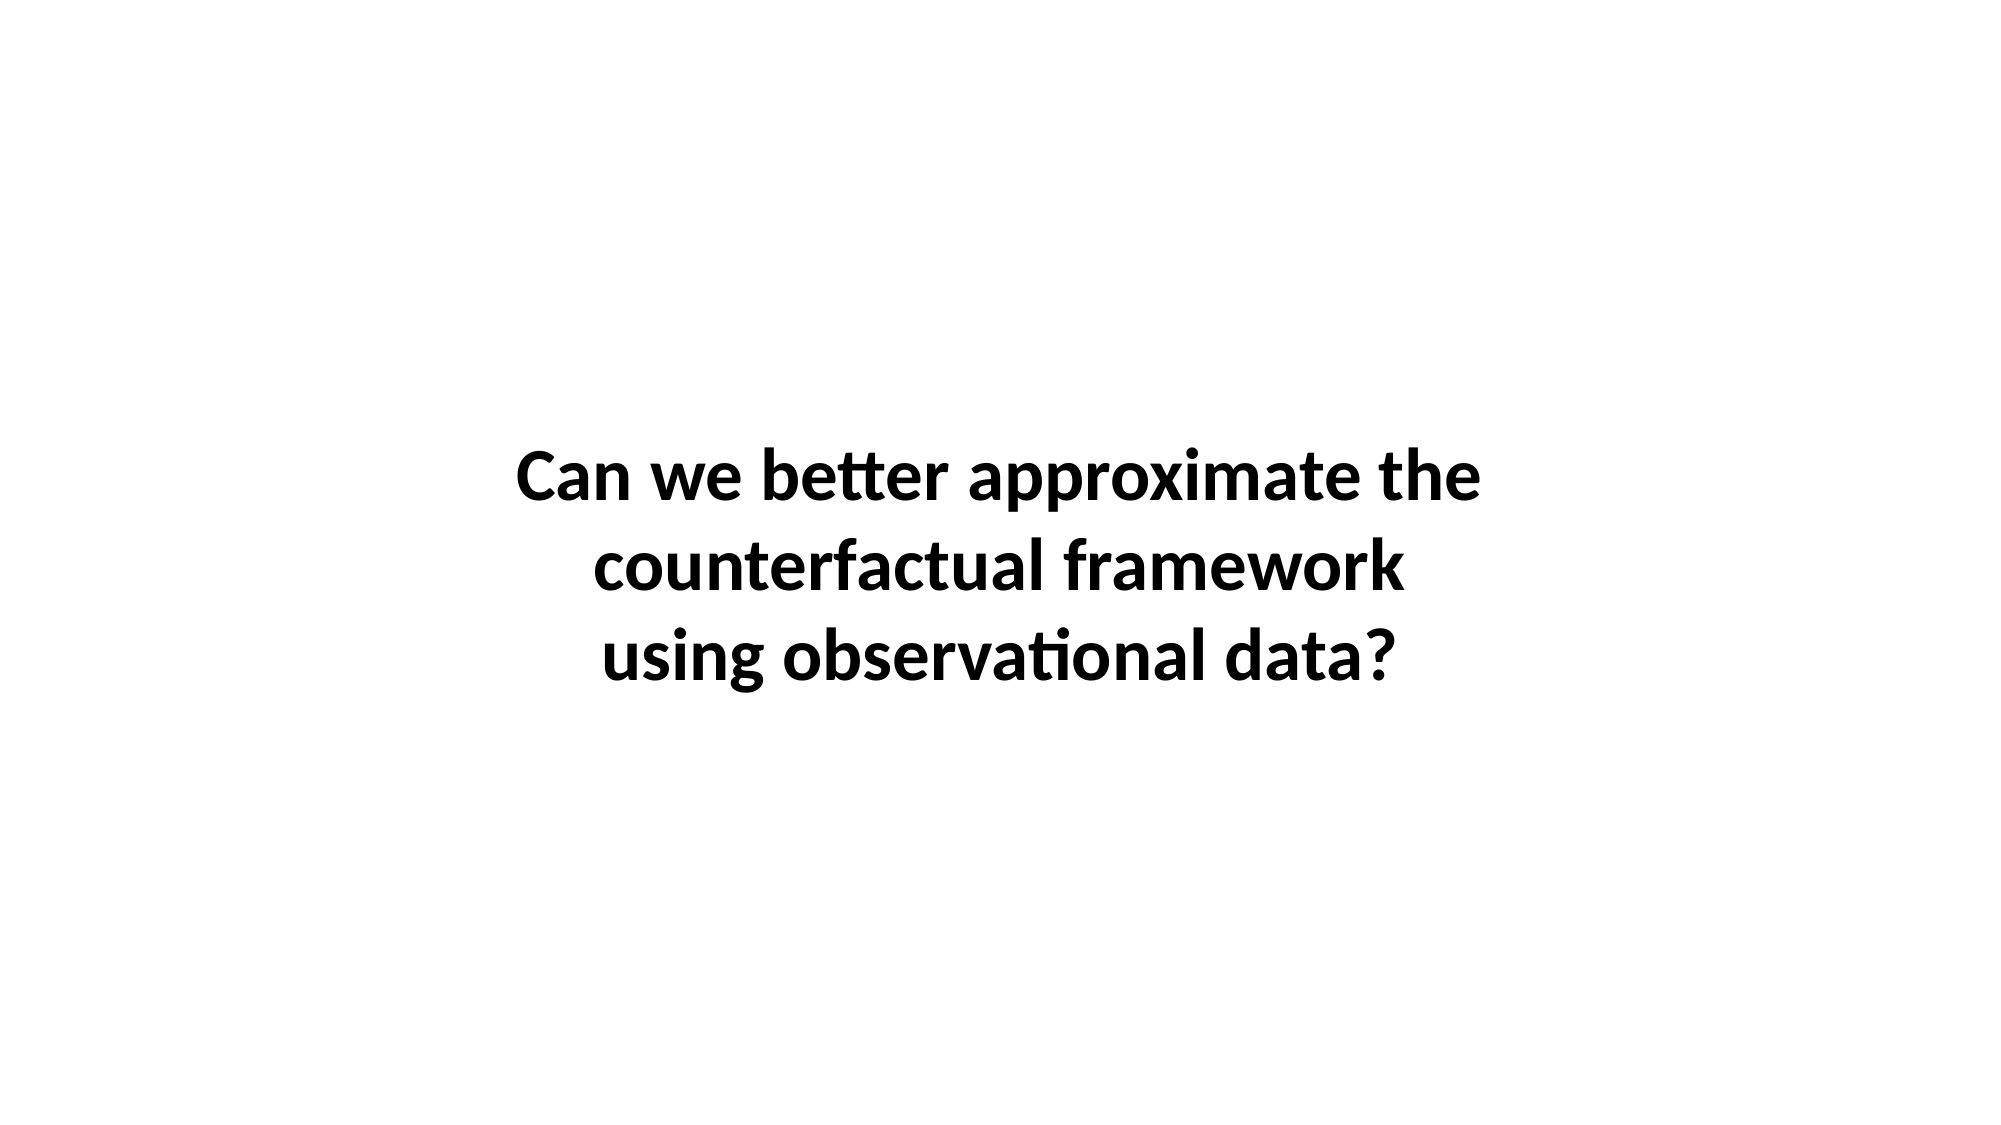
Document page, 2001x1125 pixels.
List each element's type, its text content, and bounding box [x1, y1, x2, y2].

text_box Can we better approximate the counterfactual framework using observational data? [499, 418, 1501, 704]
